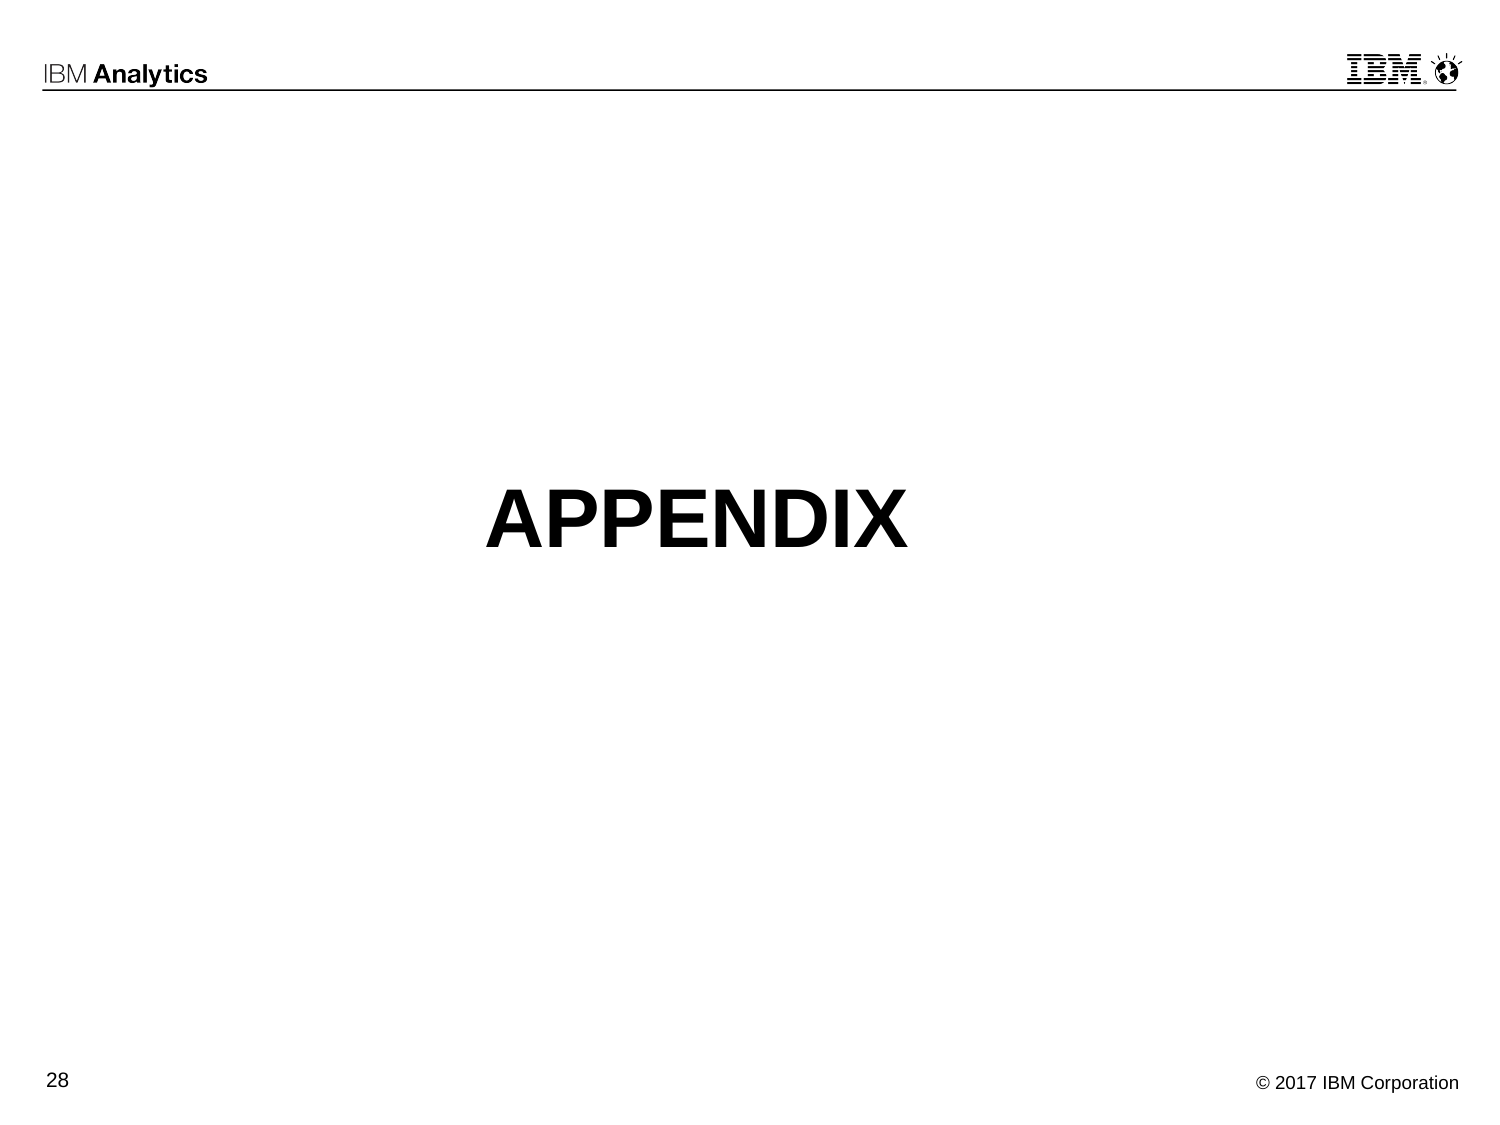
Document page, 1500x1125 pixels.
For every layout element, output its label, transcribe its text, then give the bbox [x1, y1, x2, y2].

picture [1336, 42, 1471, 94]
title appendix [484, 456, 929, 607]
picture [26, 46, 226, 102]
